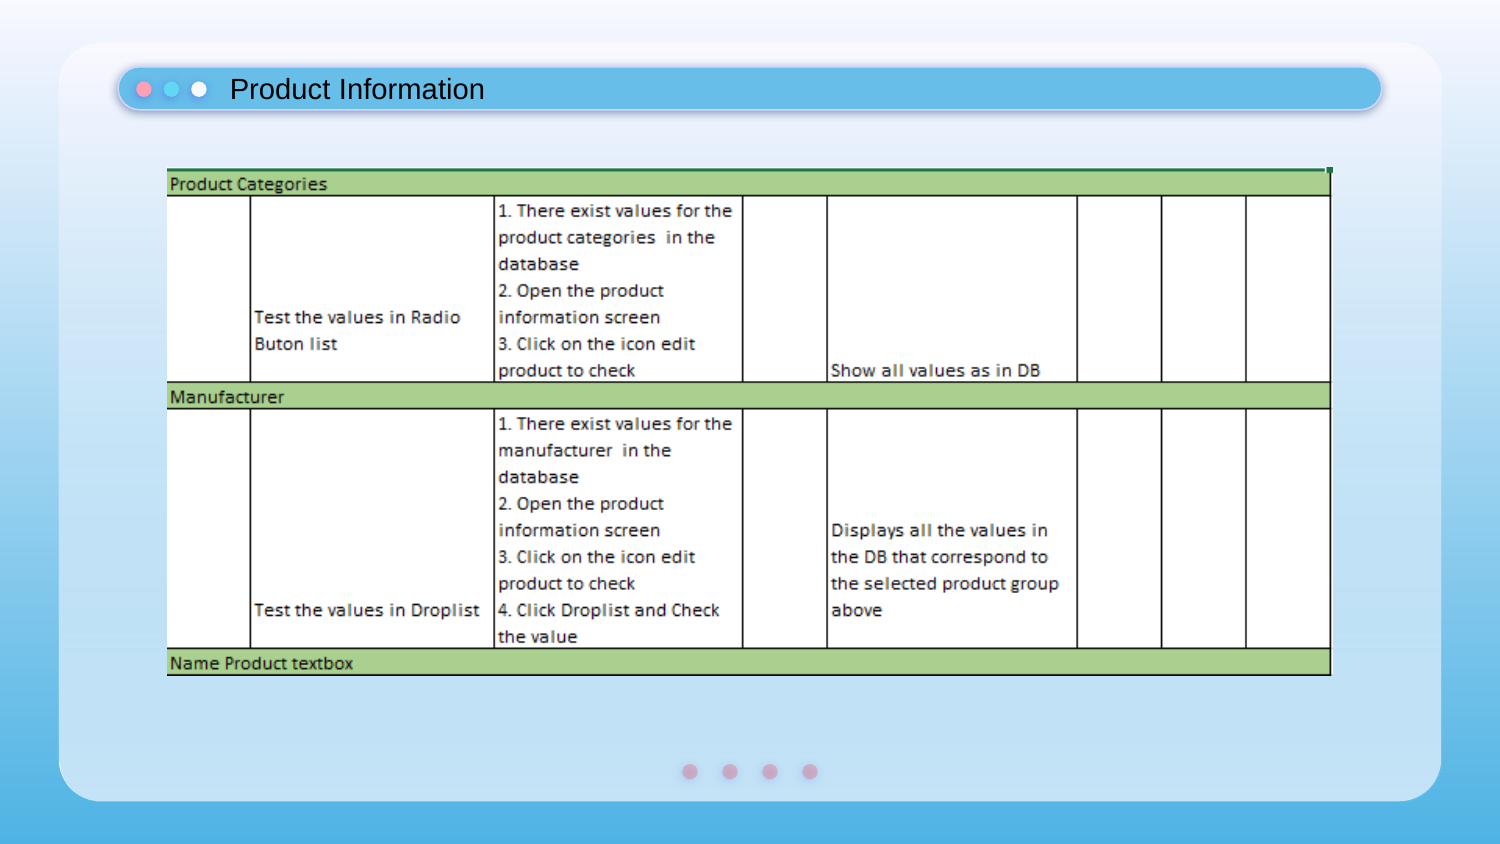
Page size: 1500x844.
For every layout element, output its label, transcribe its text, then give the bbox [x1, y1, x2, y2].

text_box Product Information [215, 62, 511, 113]
picture [166, 167, 1334, 676]
